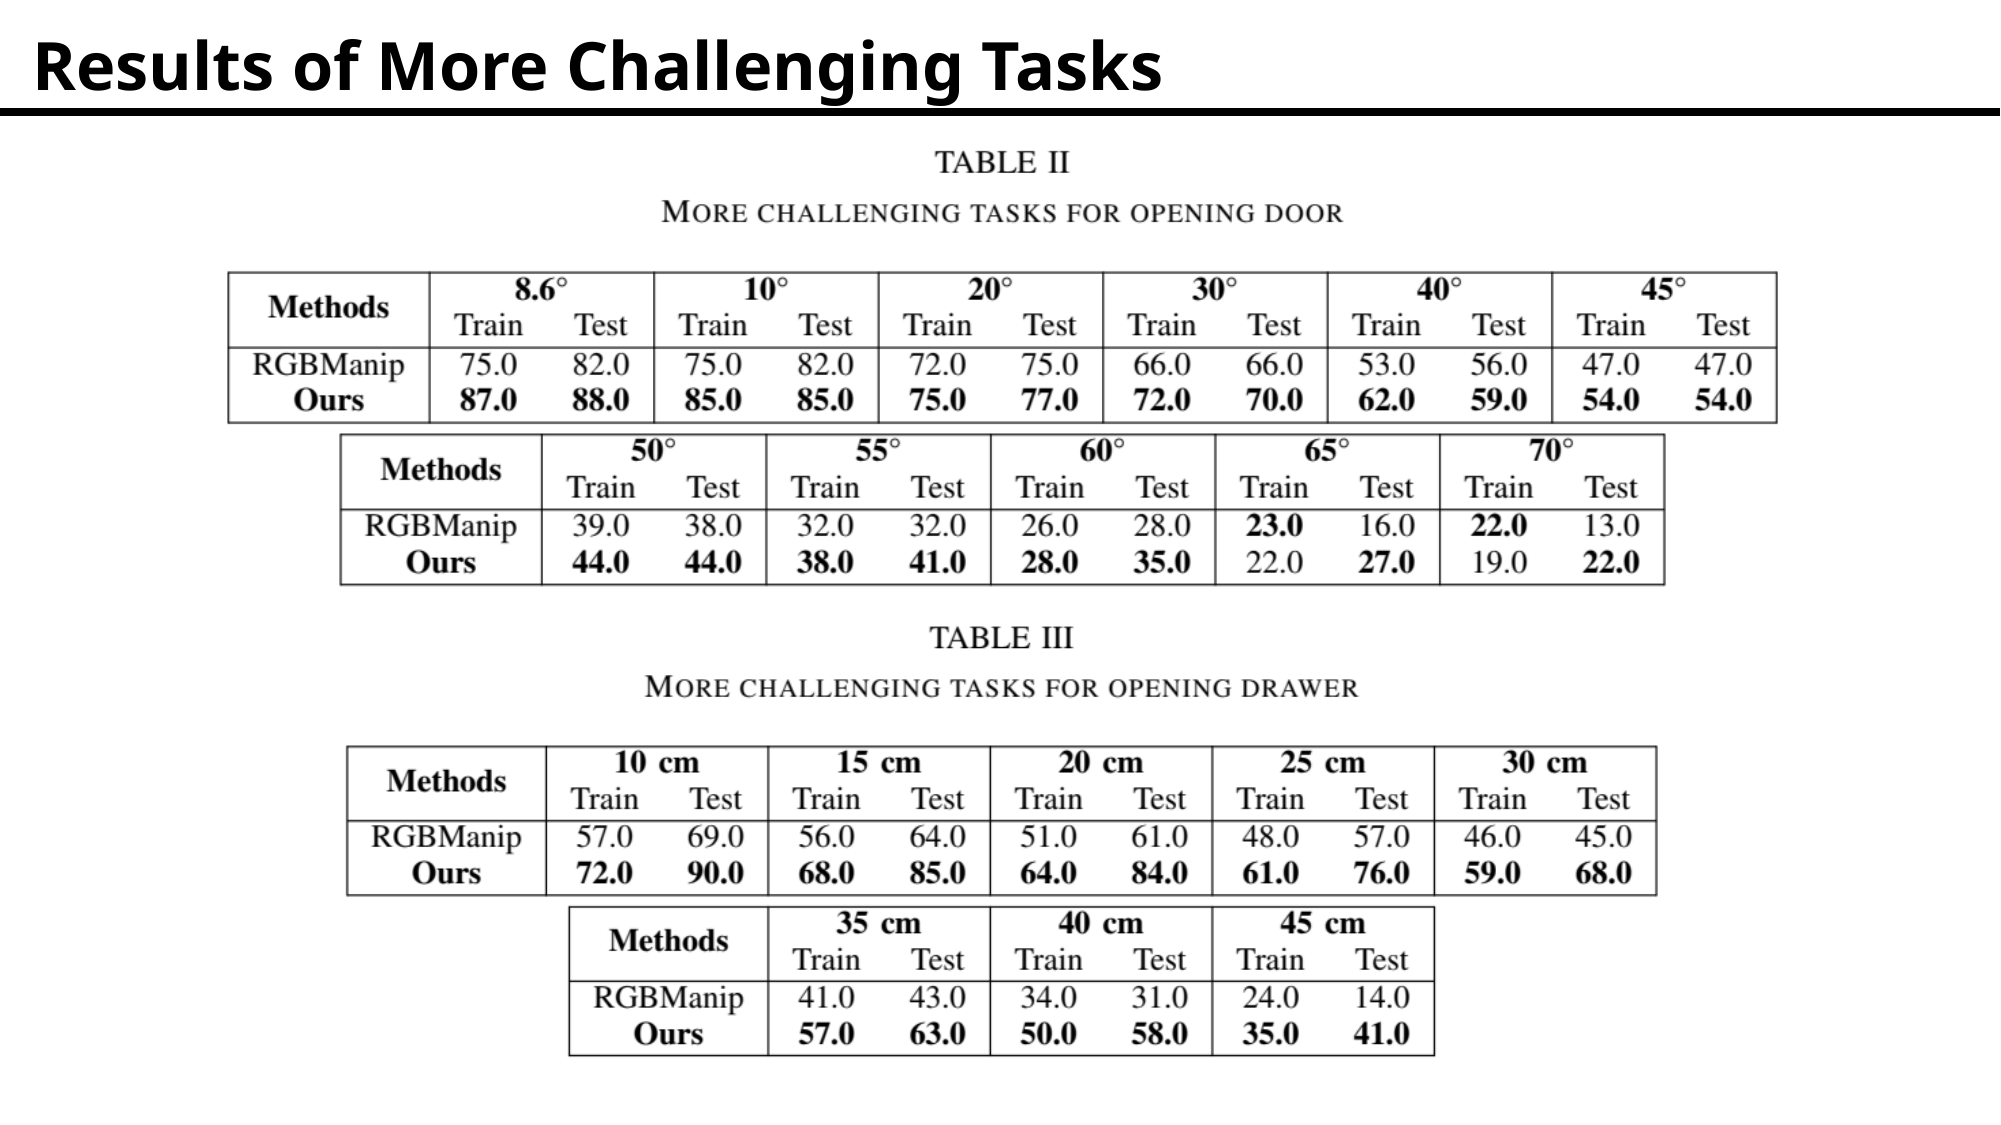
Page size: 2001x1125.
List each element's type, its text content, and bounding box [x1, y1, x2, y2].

text_box [0, 108, 2000, 116]
text_box Results of More Challenging Tasks [0, 16, 2000, 108]
picture [214, 143, 1786, 593]
picture [334, 620, 1666, 1070]
